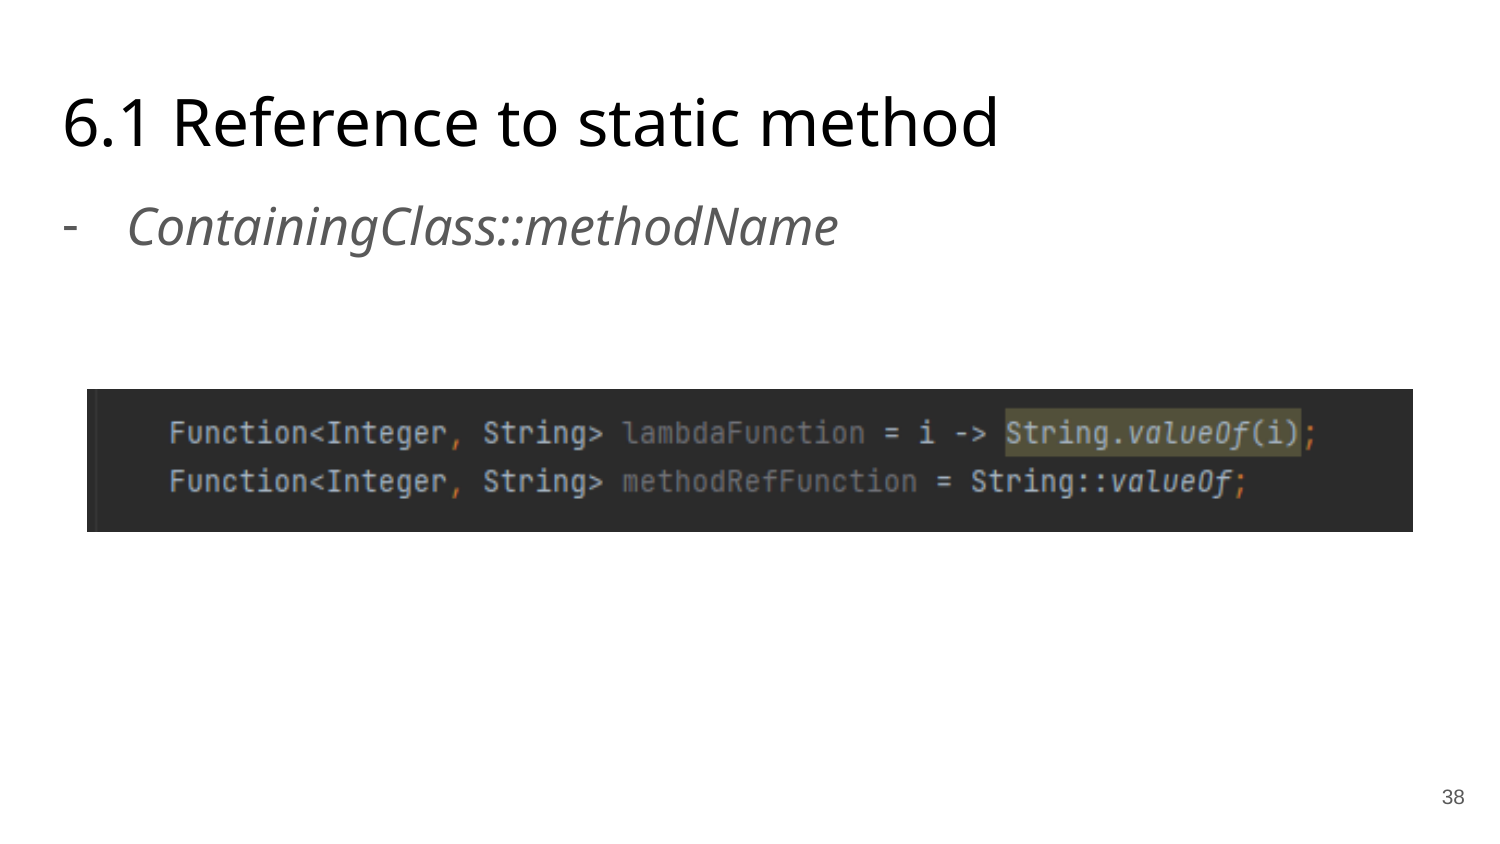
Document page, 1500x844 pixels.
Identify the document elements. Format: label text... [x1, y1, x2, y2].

picture [87, 389, 1413, 532]
slide_number 38 [1389, 764, 1480, 830]
list ContainingClass::methodName [51, 189, 1449, 750]
title 6.1 Reference to static method [51, 72, 1449, 167]
